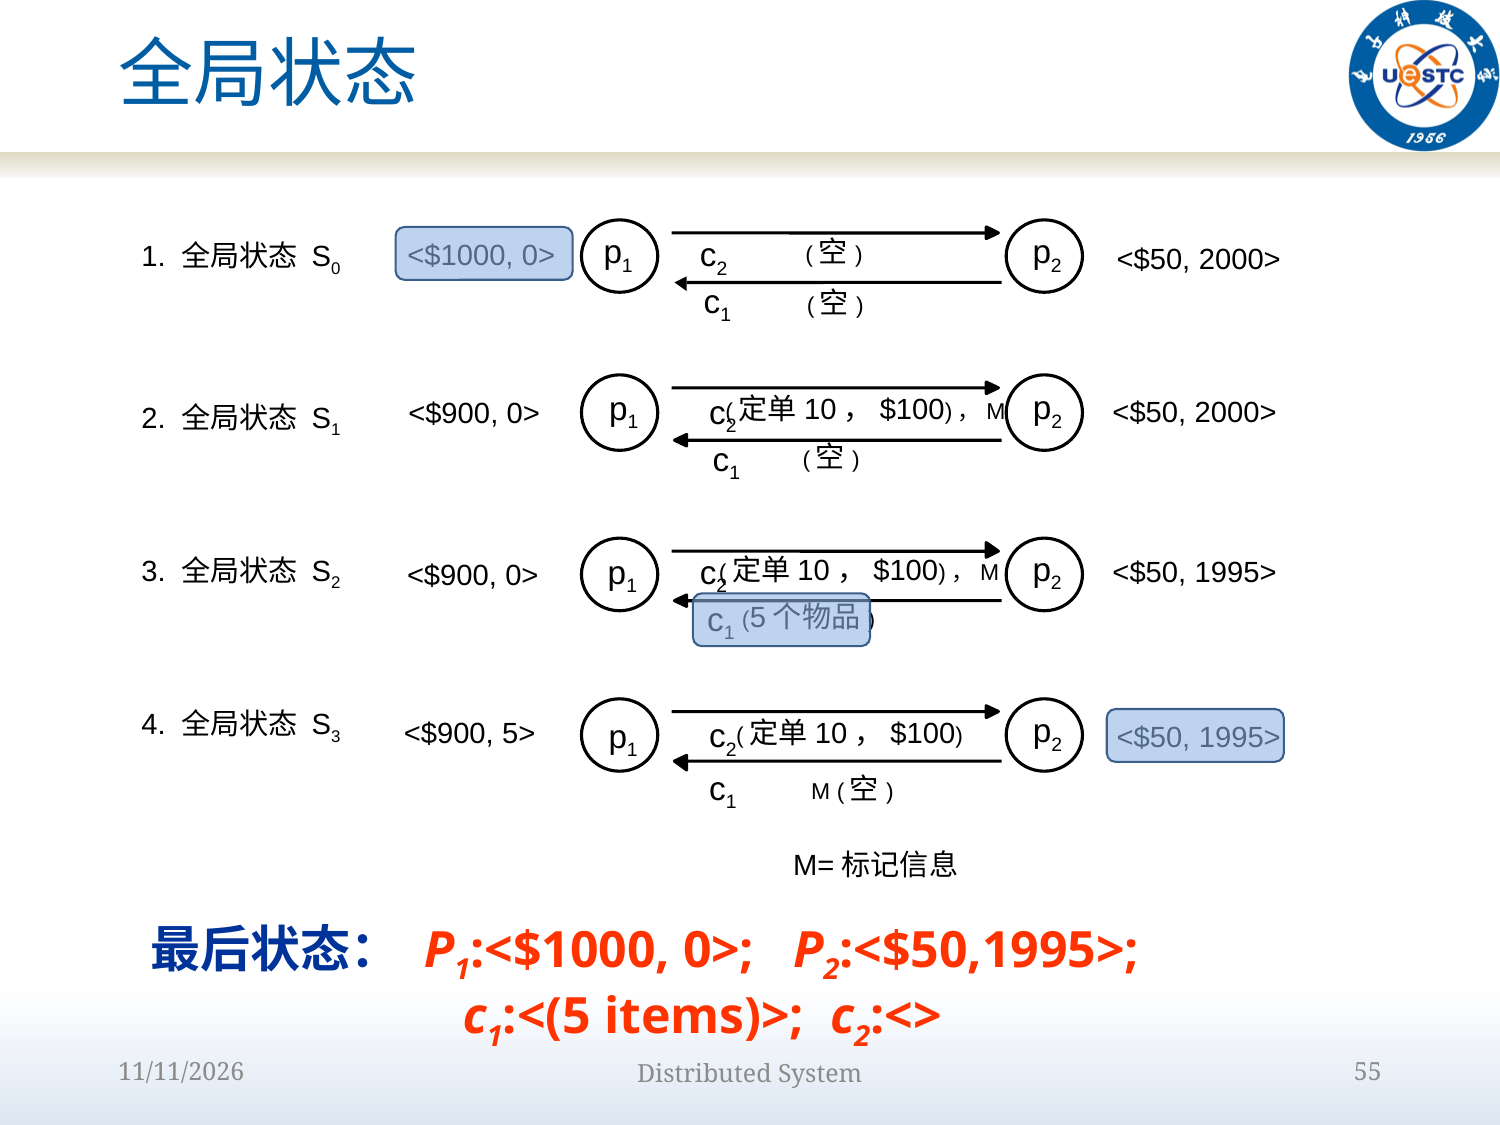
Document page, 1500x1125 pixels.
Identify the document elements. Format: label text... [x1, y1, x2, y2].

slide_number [103, 1042, 414, 1103]
text_box [1281, 710, 1285, 761]
text_box [692, 639, 871, 648]
footer Distributed System [414, 1042, 1085, 1103]
text_box 最后状态： P1:<$1000, 0>; P2:<$50,1995>; c1:<(5 items)>; c2:<> [135, 910, 1329, 1024]
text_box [147, 374, 1276, 478]
text_box M=标记信息 [793, 845, 959, 881]
title 全局状态 [103, 0, 1348, 153]
picture [1348, 0, 1500, 152]
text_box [147, 698, 1281, 807]
slide_number 55 [1085, 1042, 1397, 1103]
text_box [147, 219, 1281, 320]
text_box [147, 538, 1276, 639]
